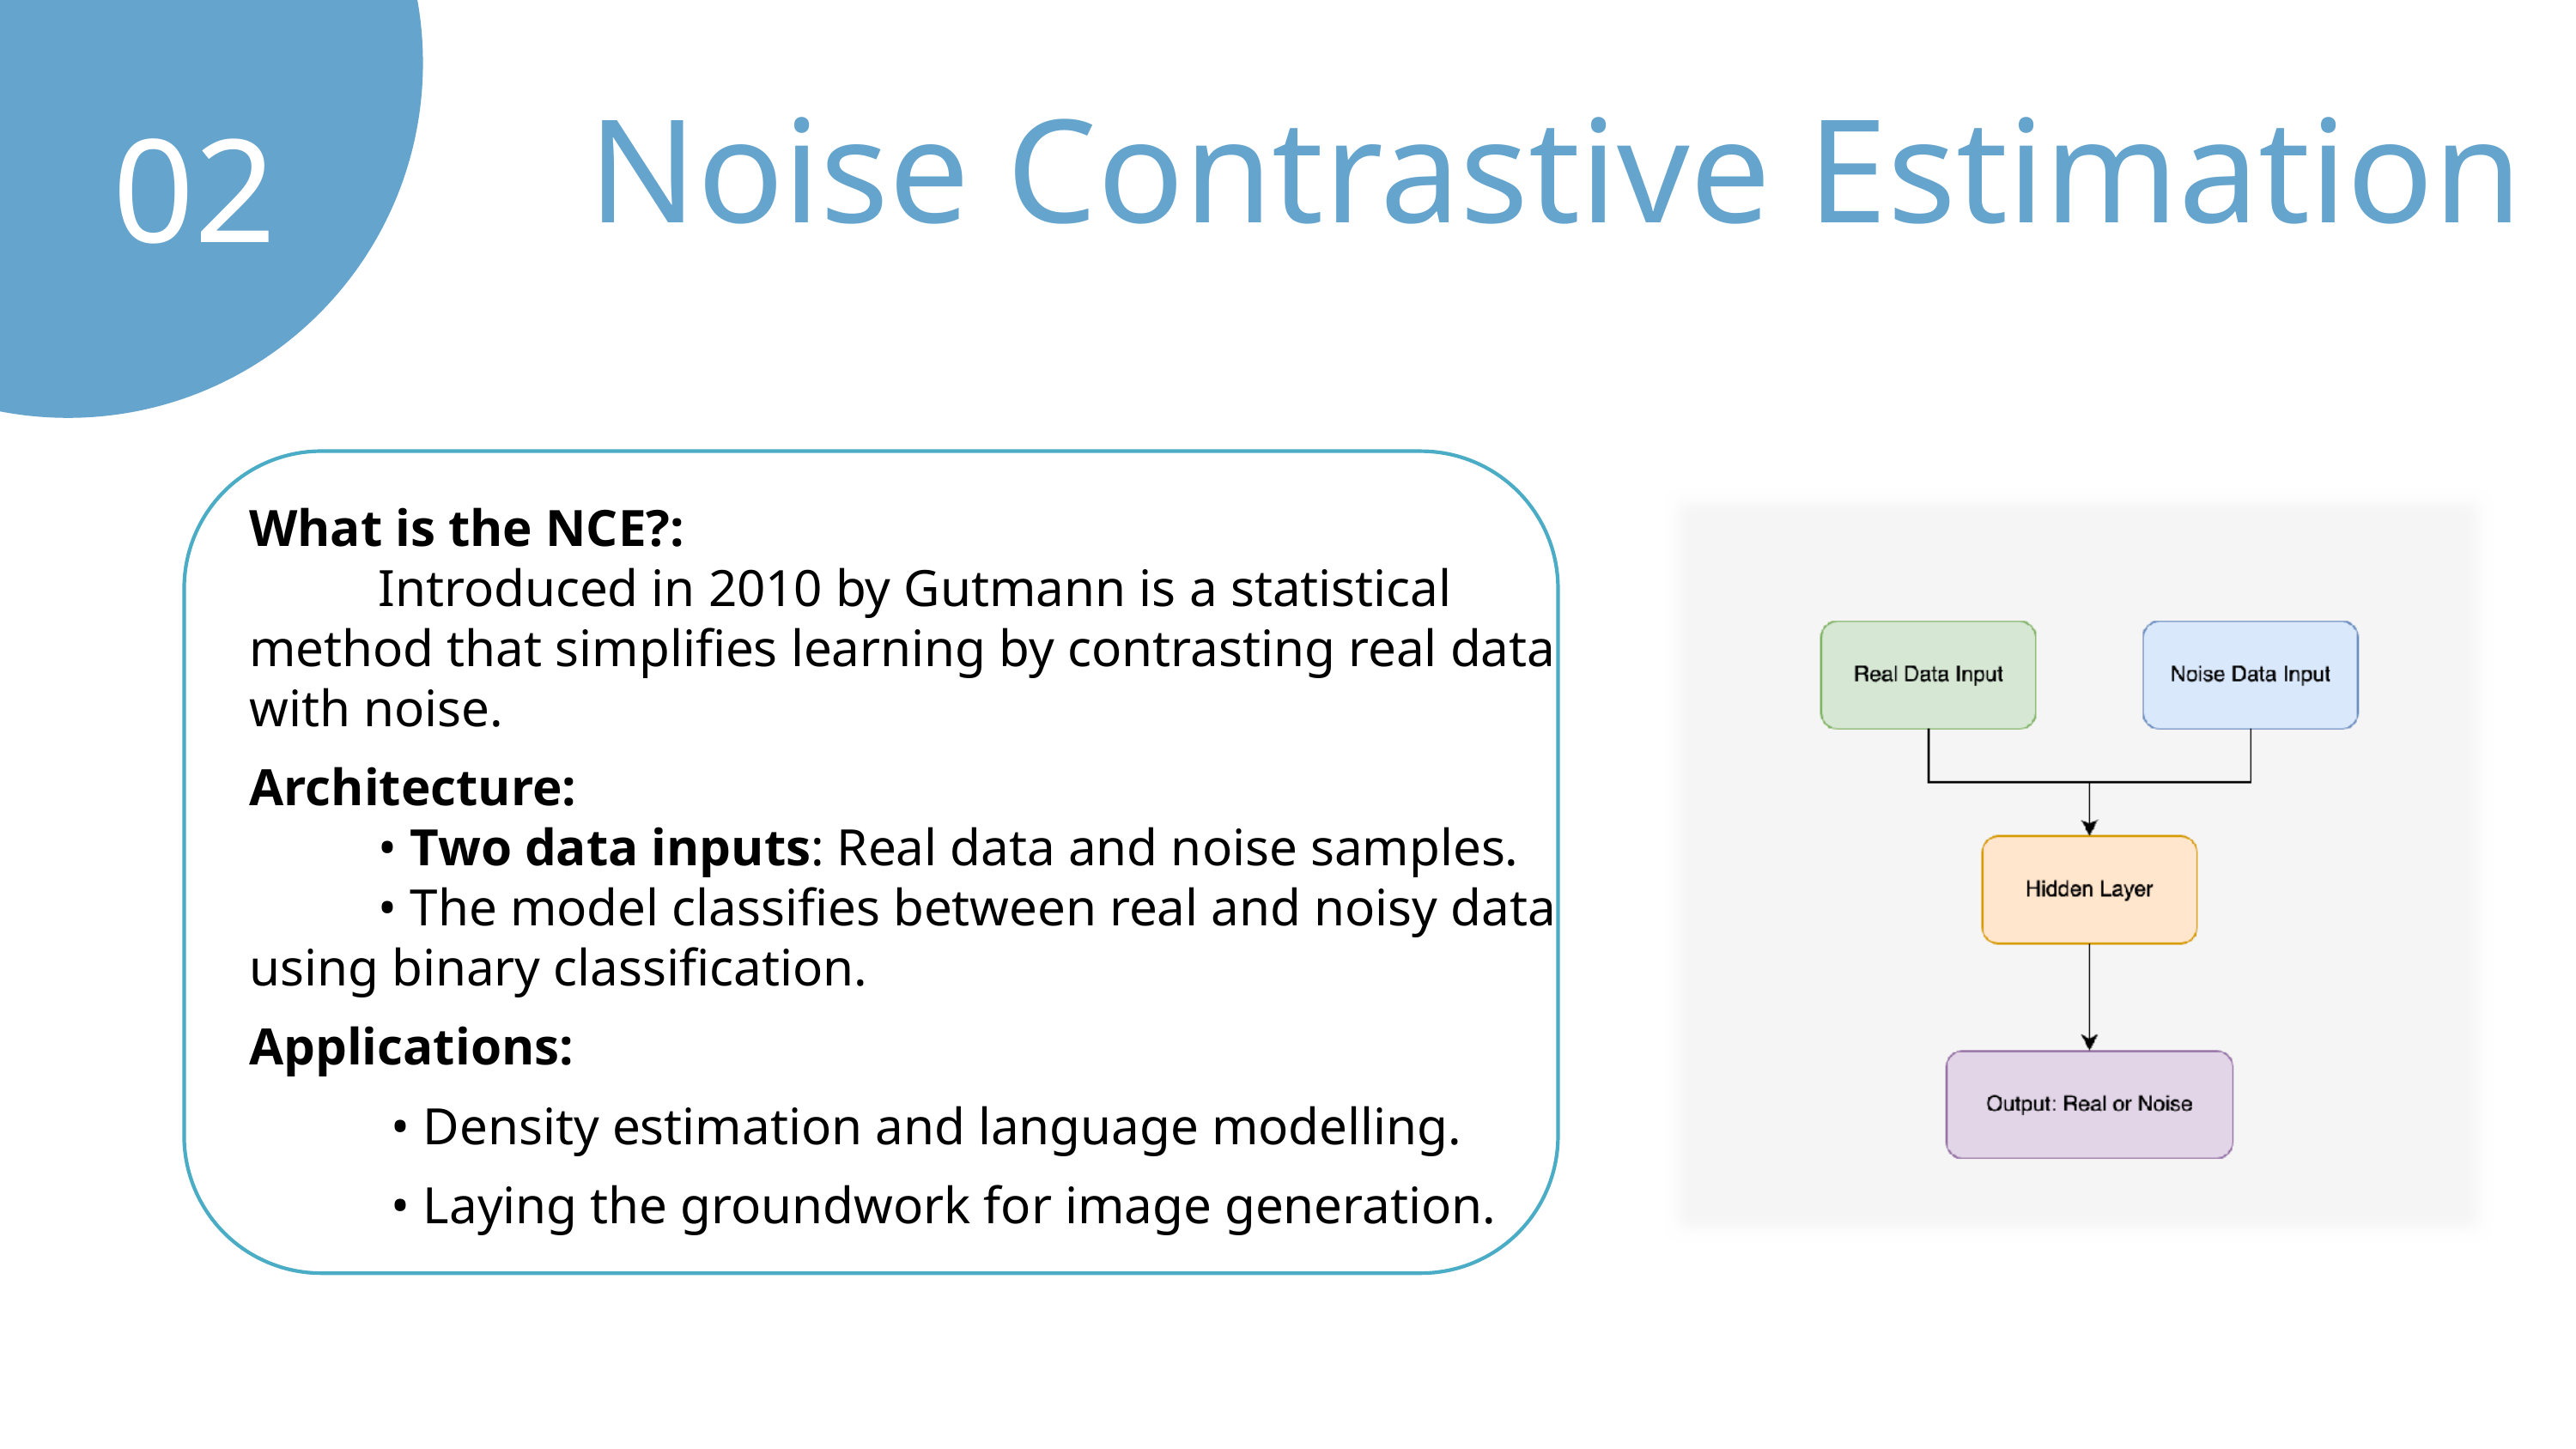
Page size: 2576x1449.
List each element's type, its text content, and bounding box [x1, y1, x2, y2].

text_box Noise Contrastive Estimation [536, 51, 2576, 252]
text_box What is the NCE?: Introduced in 2010 by Gutmann is a statistical method that simplifies learning by contrasting real data with noise. Architecture: • Two data inputs: Real data and noise samples. • The model classifies between real and noisy data using binary classification. Applications: • Density estimation and language modelling. • Laying the groundwork for image generation. [249, 495, 1558, 1234]
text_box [0, 0, 423, 418]
text_box [182, 449, 1524, 1276]
picture [1663, 488, 2494, 1243]
